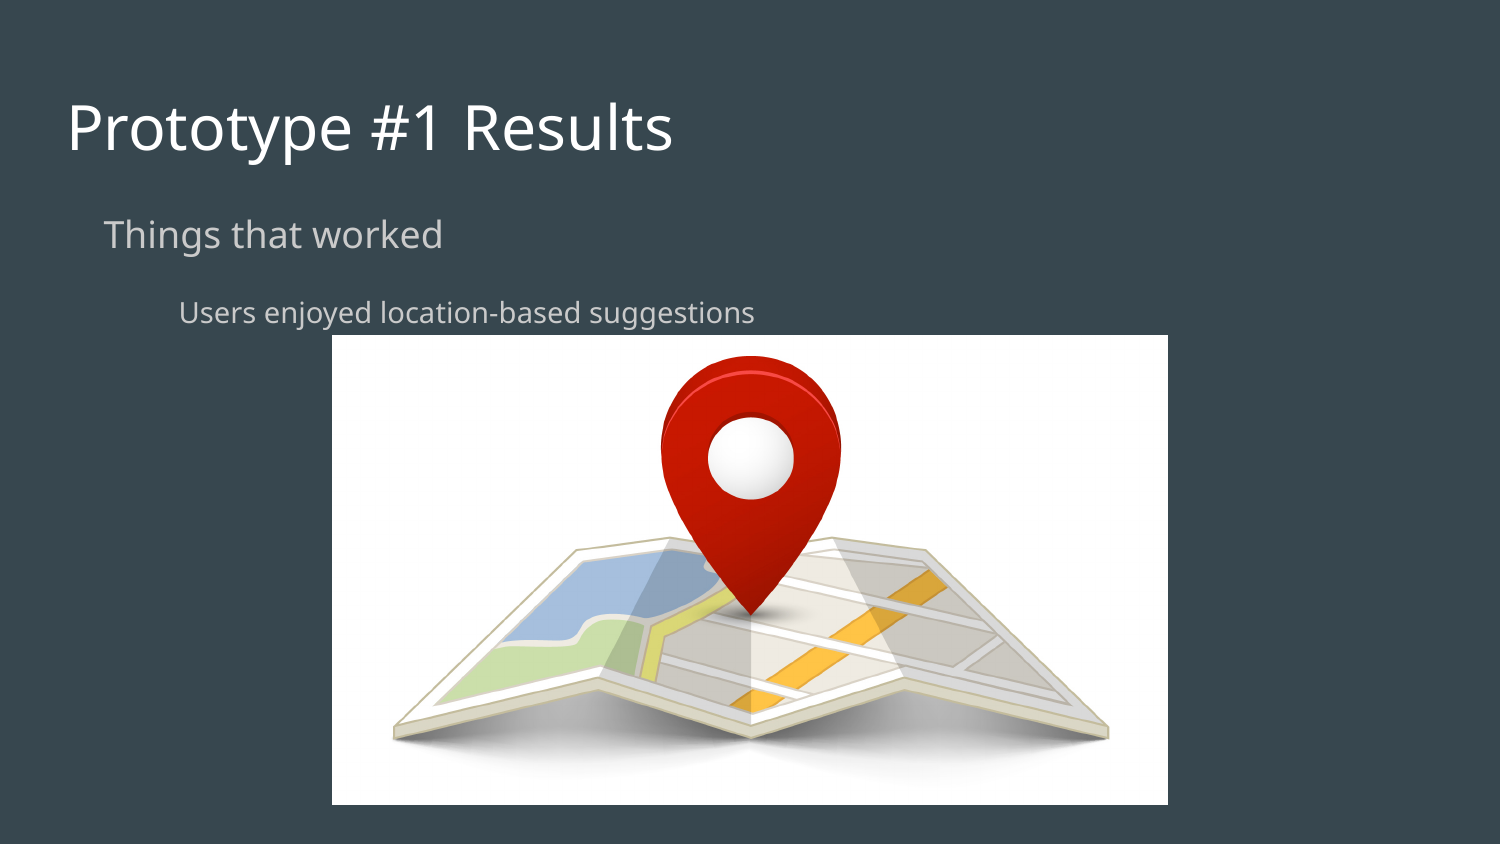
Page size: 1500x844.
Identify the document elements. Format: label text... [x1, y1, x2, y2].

title Prototype #1 Results [51, 72, 1449, 167]
picture [332, 334, 1168, 805]
list Things that worked Users enjoyed location-based suggestions [51, 189, 1449, 750]
